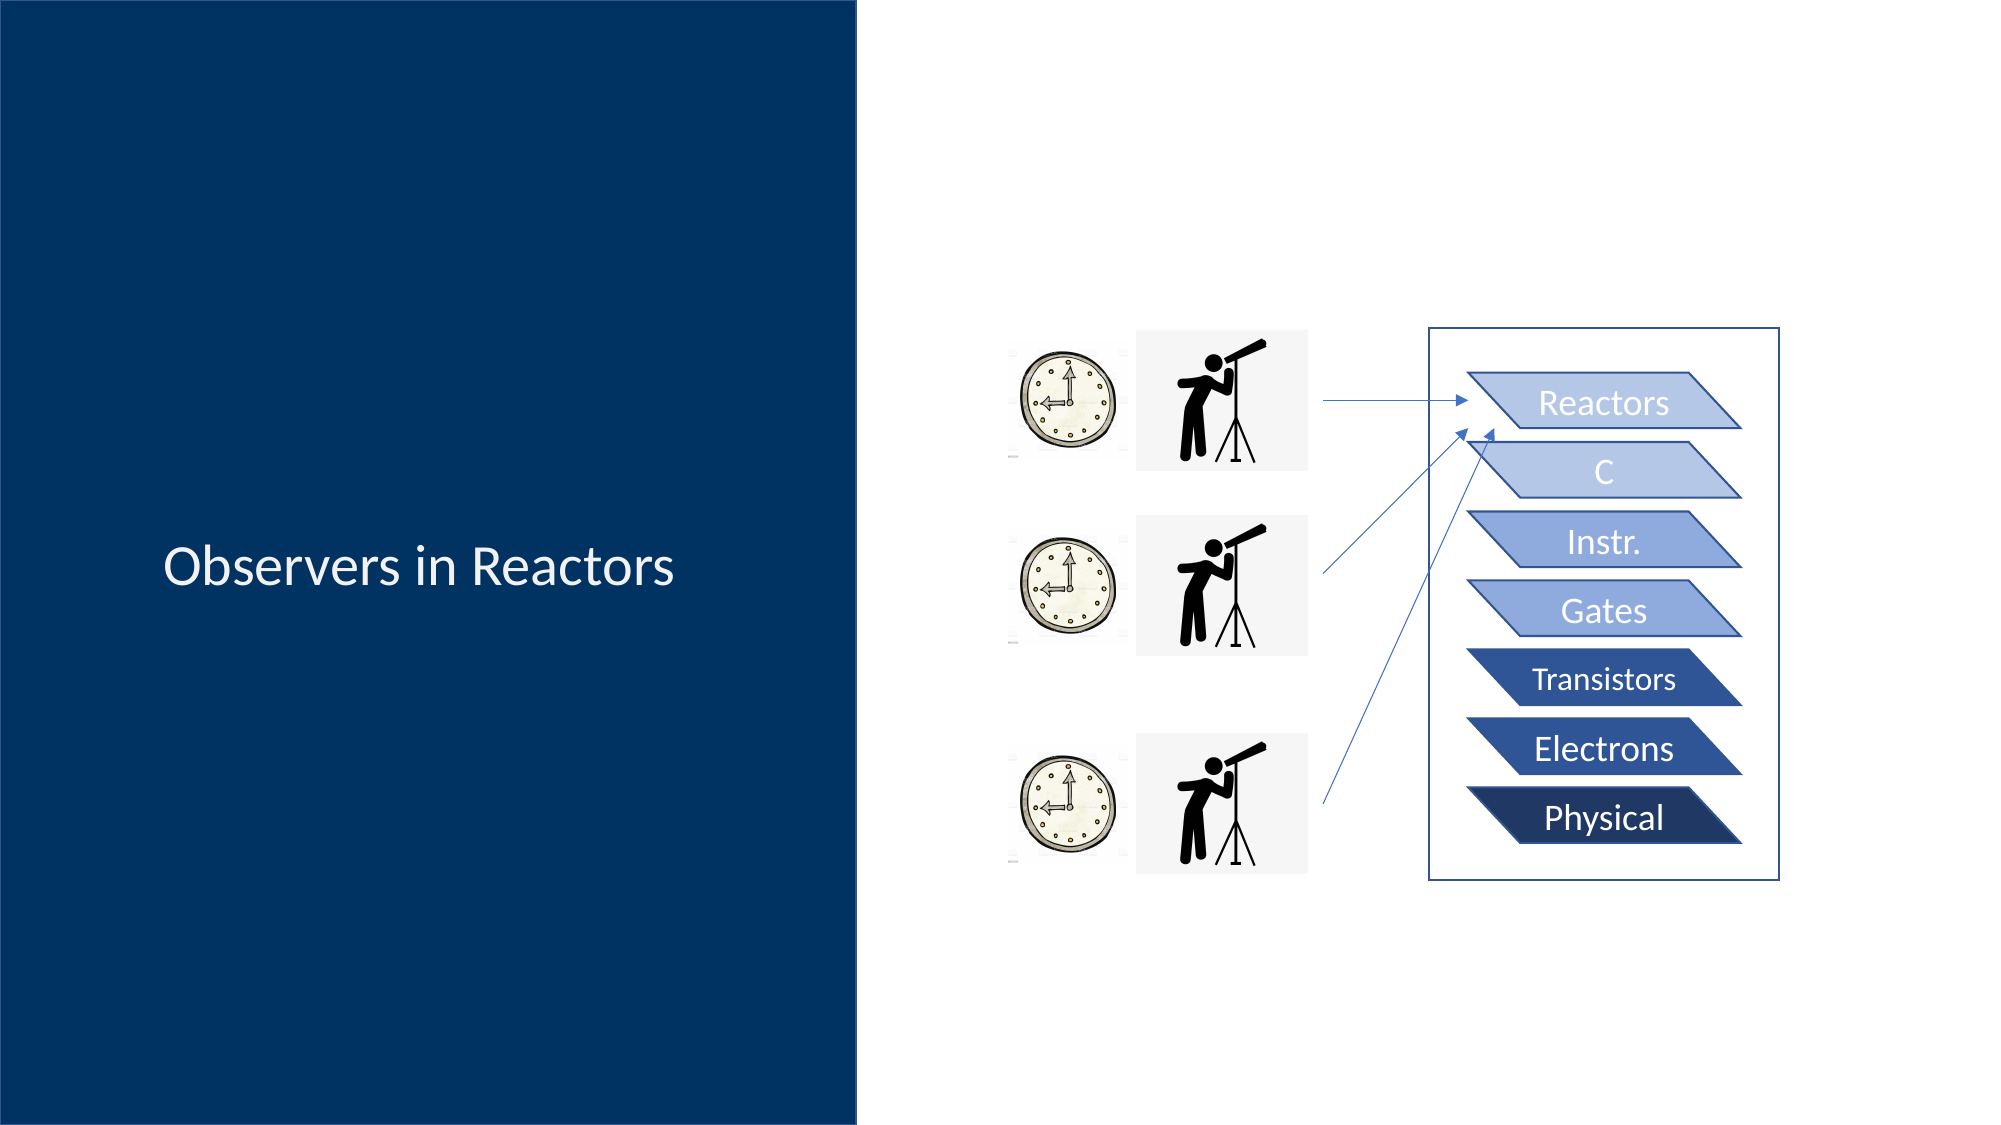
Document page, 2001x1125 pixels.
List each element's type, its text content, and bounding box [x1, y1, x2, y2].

picture [1136, 733, 1308, 874]
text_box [1429, 328, 1780, 880]
picture [1008, 744, 1128, 864]
picture [1136, 515, 1308, 656]
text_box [1322, 428, 1495, 804]
picture [1008, 526, 1128, 645]
picture [1136, 330, 1308, 471]
text_box Observers in Reactors [148, 519, 707, 605]
picture [1008, 340, 1128, 459]
text_box [0, 0, 857, 1125]
